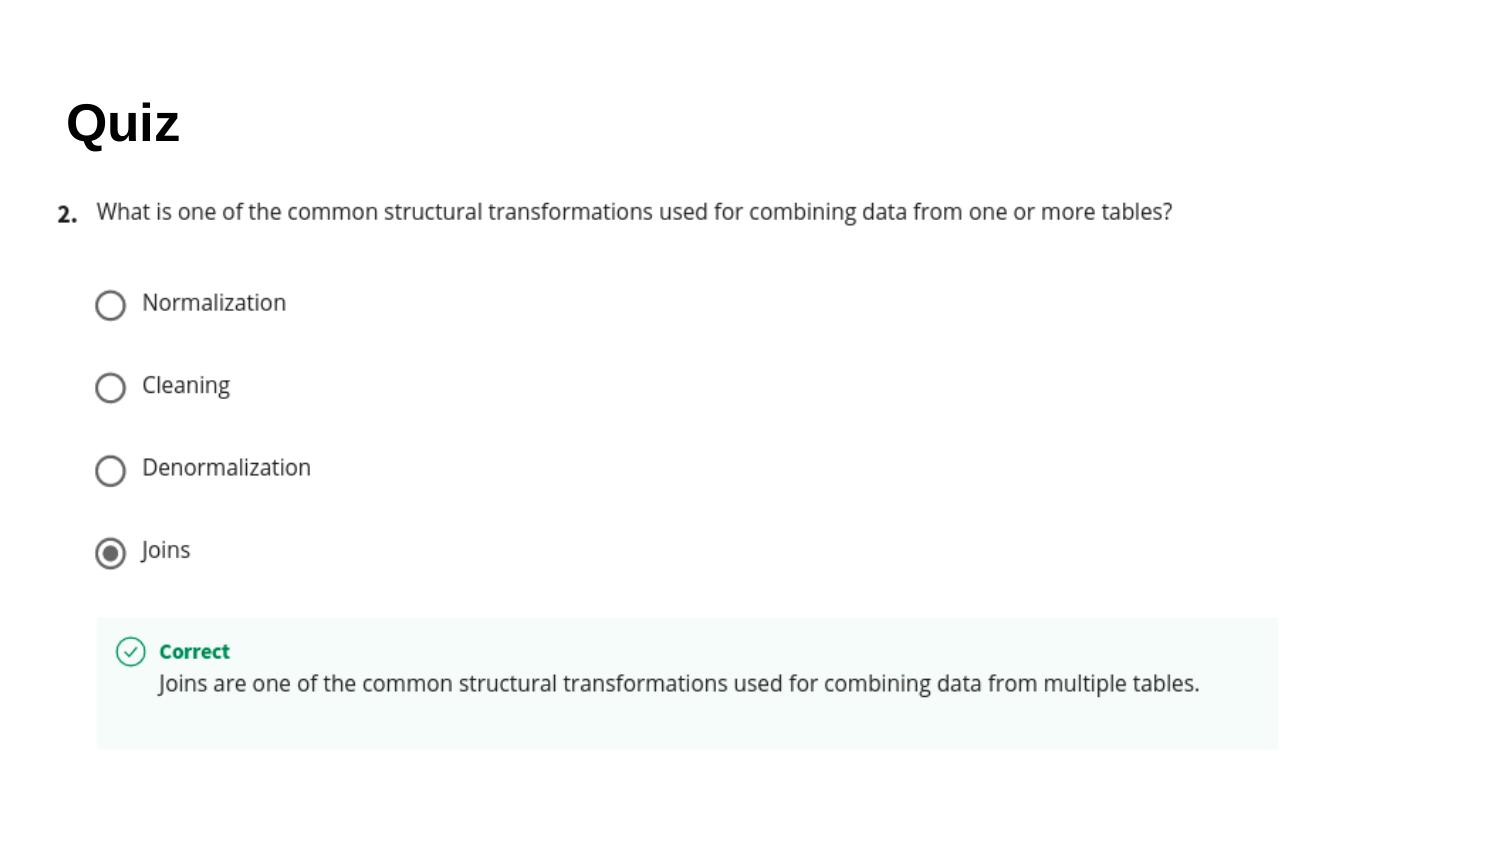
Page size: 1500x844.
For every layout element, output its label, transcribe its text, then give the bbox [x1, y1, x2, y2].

title Quiz [51, 72, 1449, 167]
picture [43, 166, 1281, 794]
